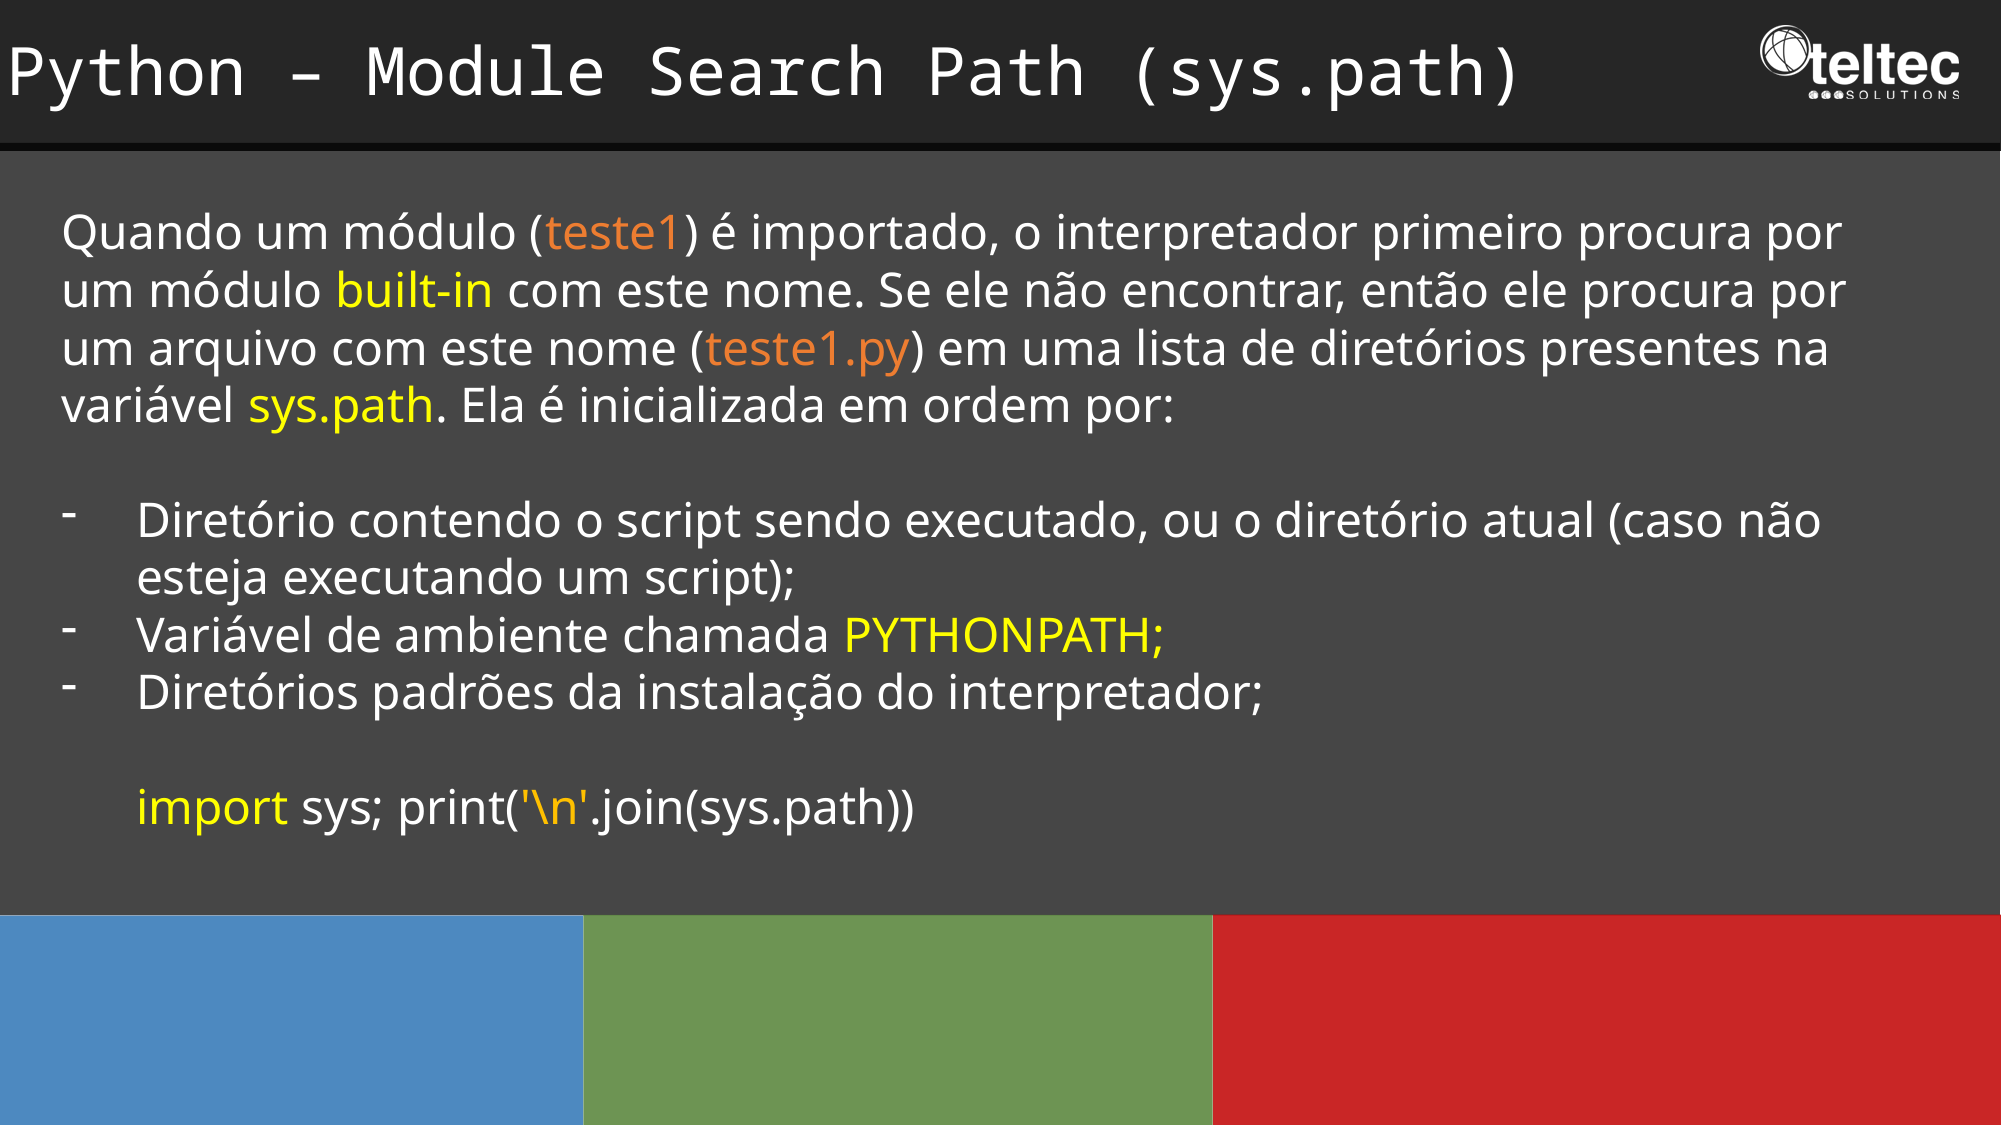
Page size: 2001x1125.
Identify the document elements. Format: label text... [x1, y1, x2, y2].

text_box Python – Module Search Path (sys.path) [0, 20, 1542, 116]
text_box Quando um módulo (teste1) é importado, o interpretador primeiro procura por um módulo built-in com este nome. Se ele não encontrar, então ele procura por um arquivo com este nome (teste1.py) em uma lista de diretórios presentes na variável sys.path. Ela é inicializada em ordem por: Diretório contendo o script sendo executado, ou o diretório atual (caso não esteja executando um script); Variável de ambiente chamada PYTHONPATH; Diretórios padrões da instalação do interpretador; import sys; print('\n'.join(sys.path)) [46, 194, 1942, 866]
